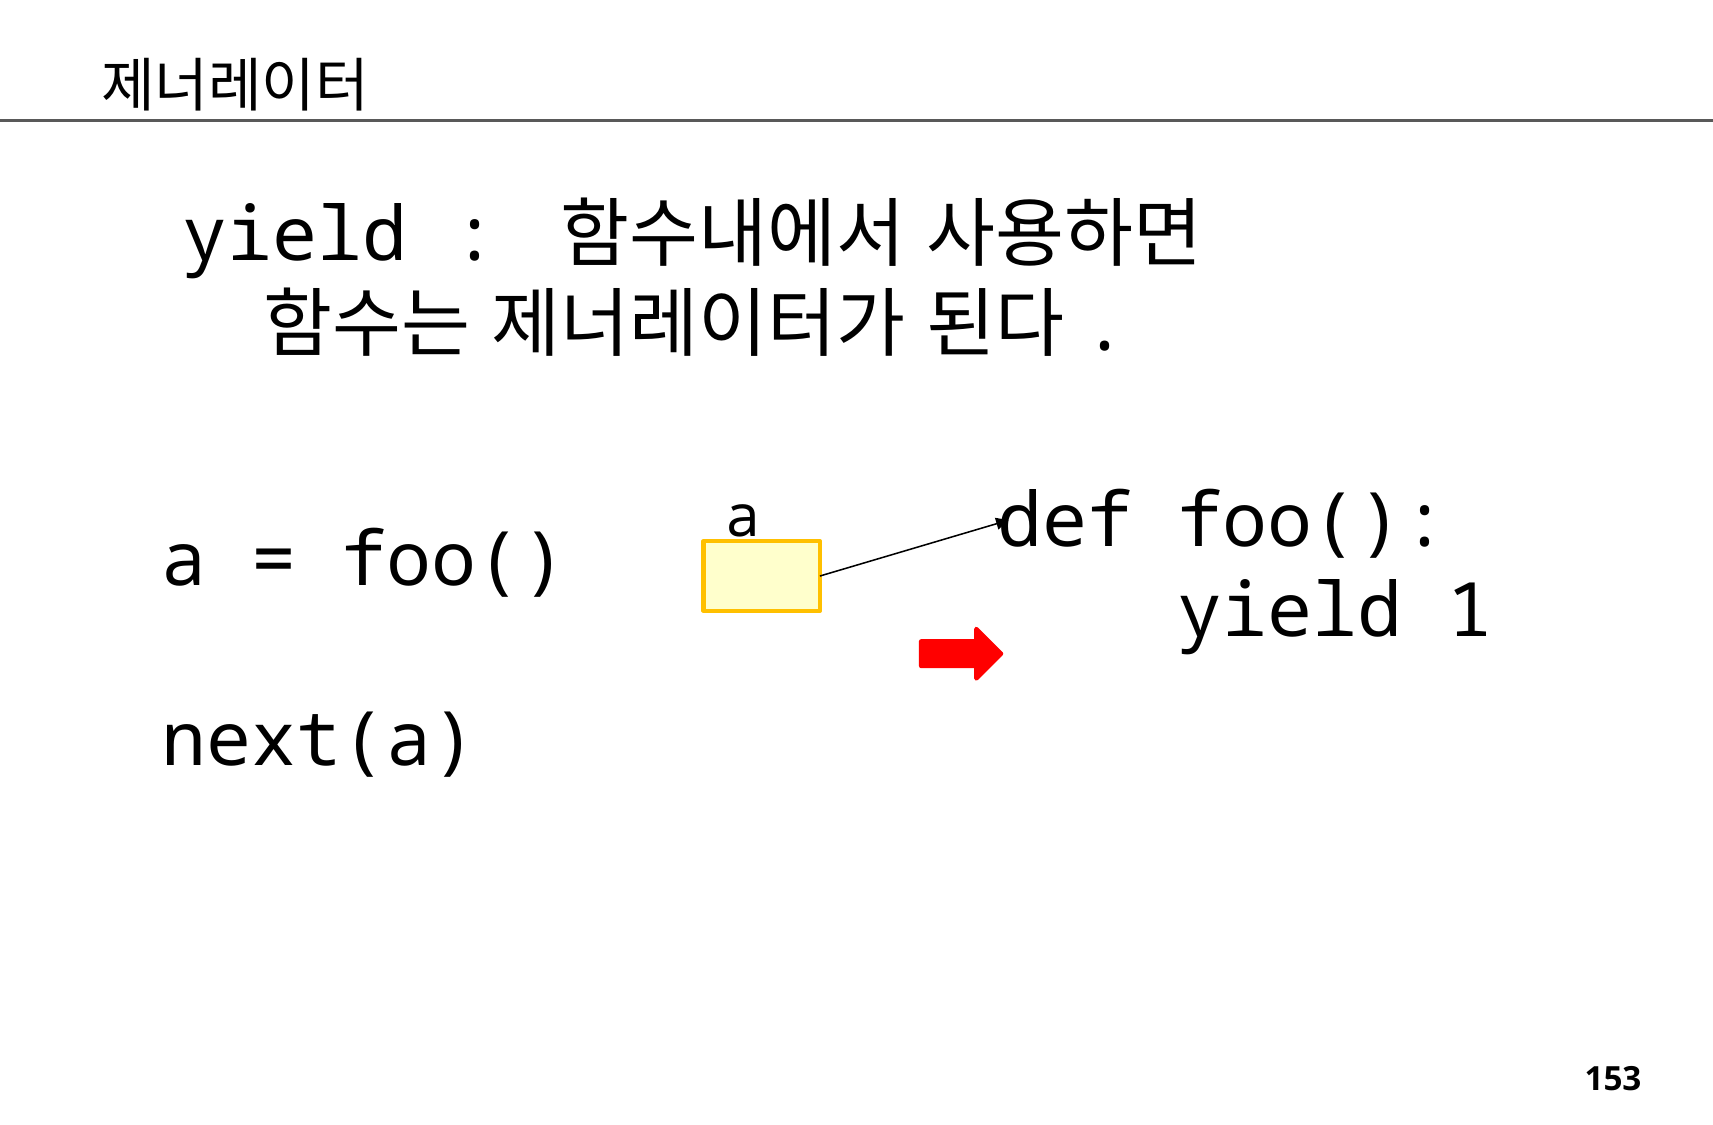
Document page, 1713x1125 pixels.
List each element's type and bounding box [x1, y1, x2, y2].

text_box [146, 502, 581, 788]
text_box [168, 177, 1239, 373]
text_box [86, 40, 384, 126]
text_box [701, 463, 1508, 681]
